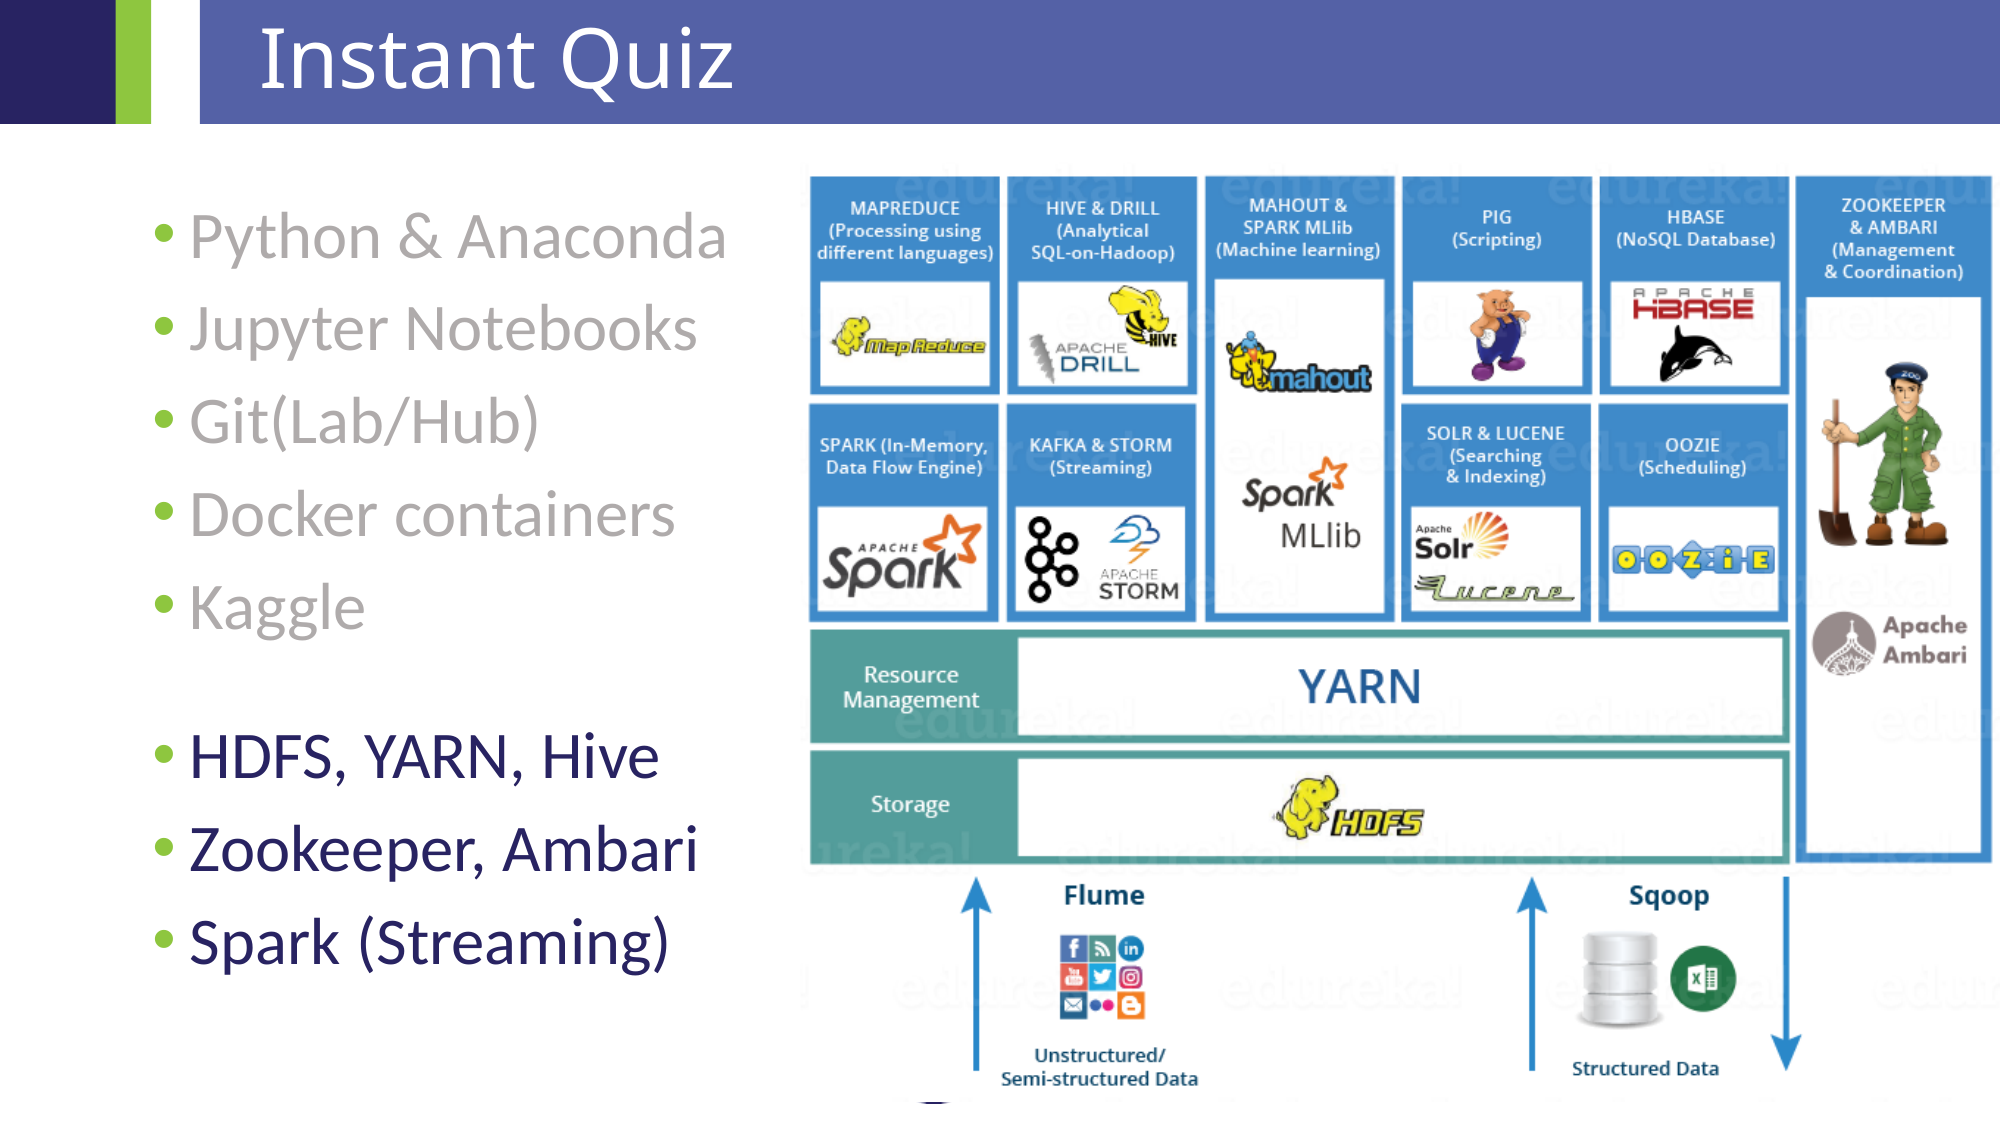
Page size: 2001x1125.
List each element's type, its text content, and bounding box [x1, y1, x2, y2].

picture [800, 162, 2000, 1104]
list Python & Anaconda Jupyter Notebooks Git(Lab/Hub) Docker containers Kaggle HDFS, YARN, Hive Zookeeper, Ambari Spark (Streaming) [137, 193, 800, 1021]
title Instant Quiz [200, 0, 2000, 124]
